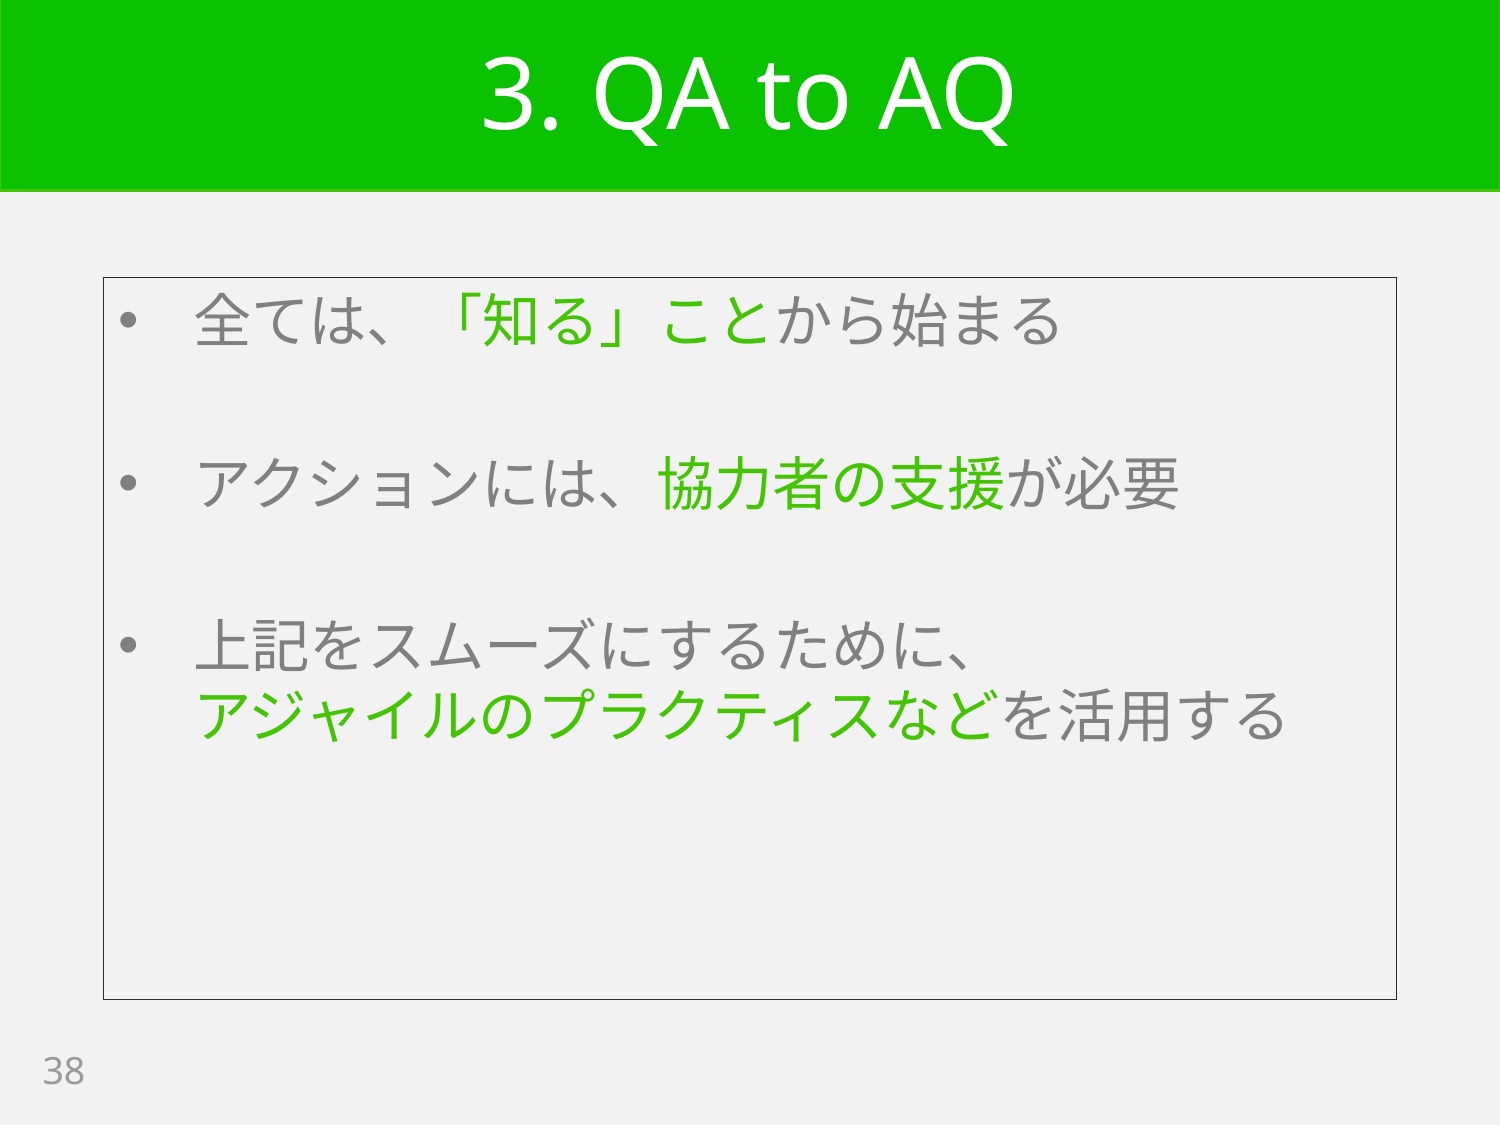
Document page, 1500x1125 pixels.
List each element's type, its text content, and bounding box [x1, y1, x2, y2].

list 全ては、「知る」ことから始まる アクションには、協力者の支援が必要 上記をスムーズにするために、 アジャイルのプラクティスなどを活用する [103, 277, 1397, 1000]
slide_number 38 [27, 1042, 146, 1102]
title 3. QA to AQ [0, 53, 1500, 140]
